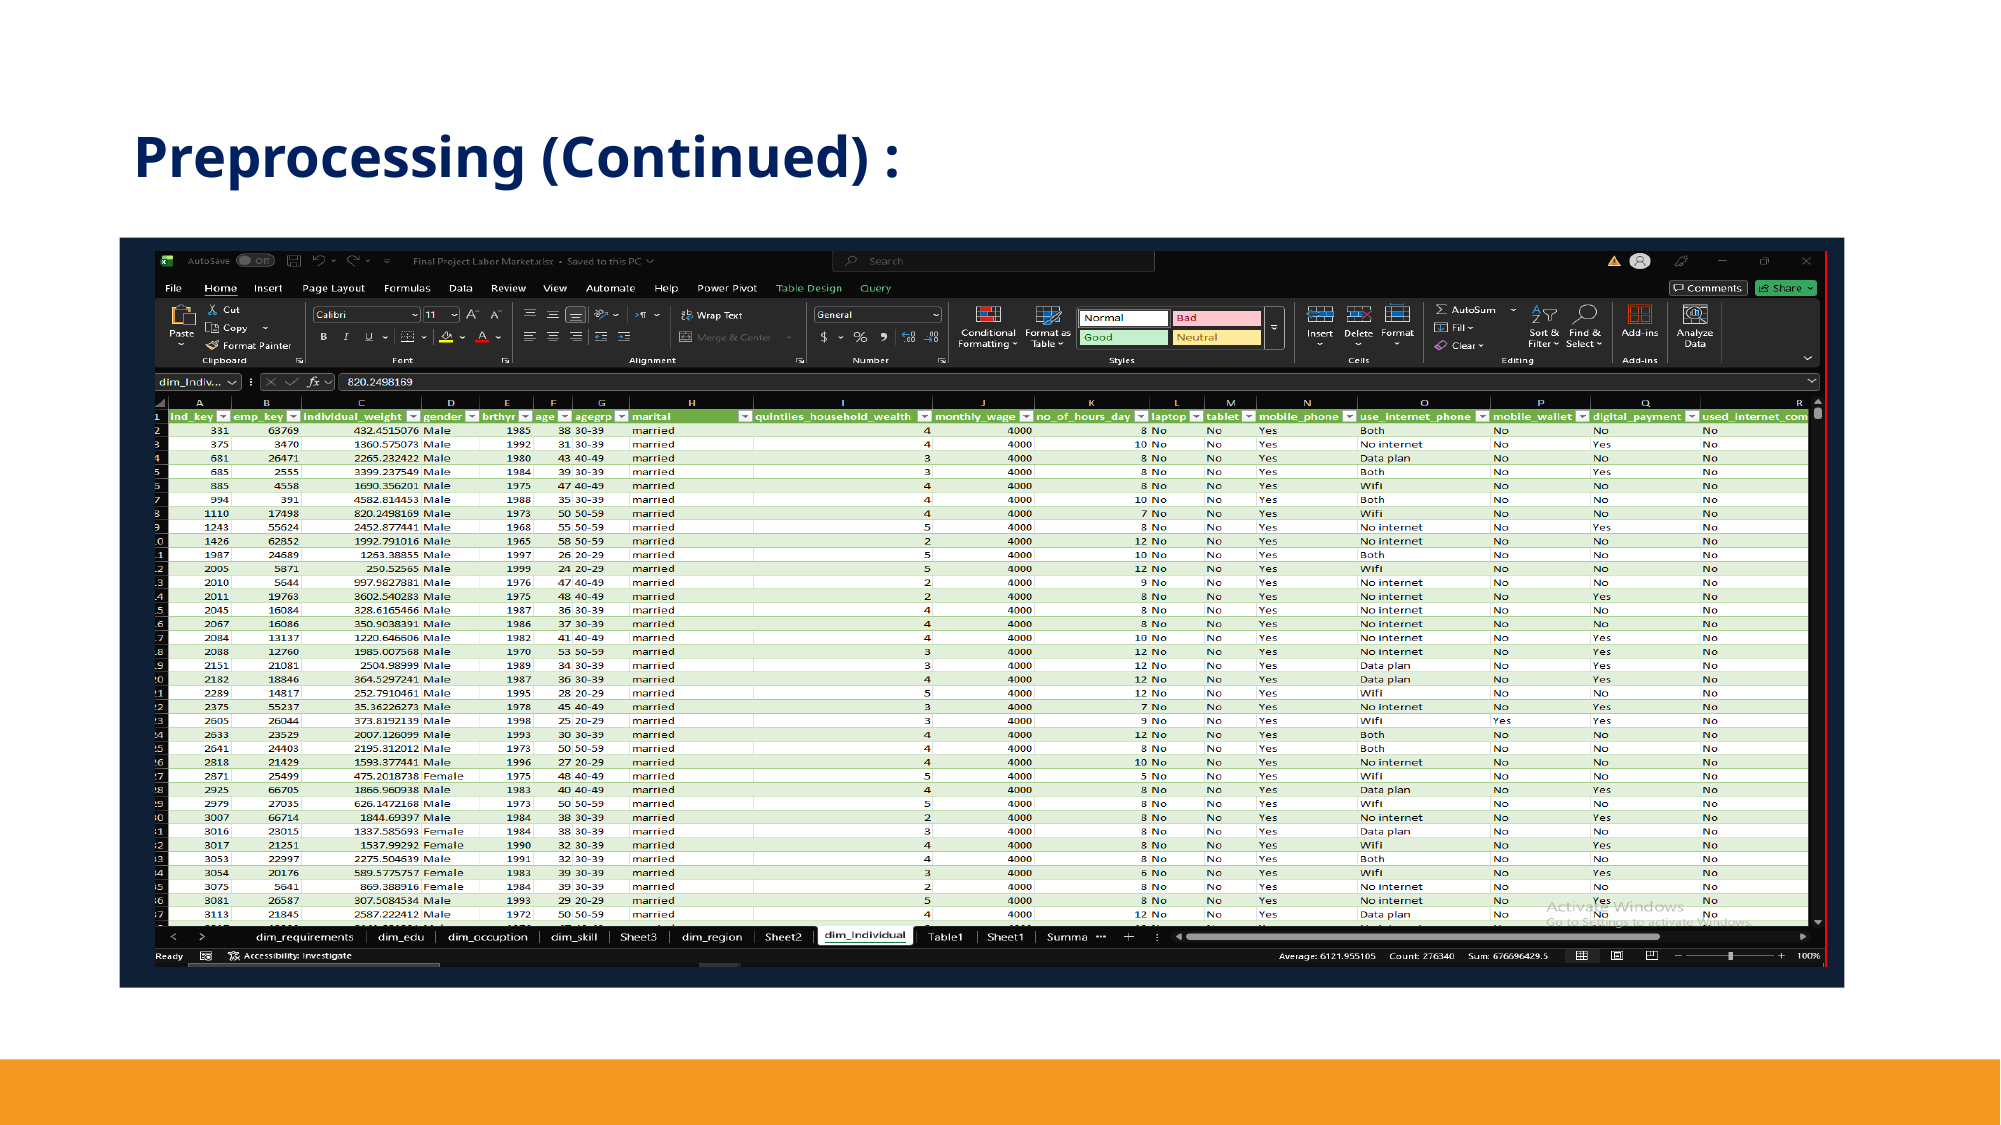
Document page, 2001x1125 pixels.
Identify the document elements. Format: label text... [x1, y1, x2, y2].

text_box Preprocessing (Continued) : [133, 93, 902, 189]
text_box [0, 1059, 2000, 1125]
picture [155, 251, 1827, 967]
text_box [118, 237, 1846, 989]
